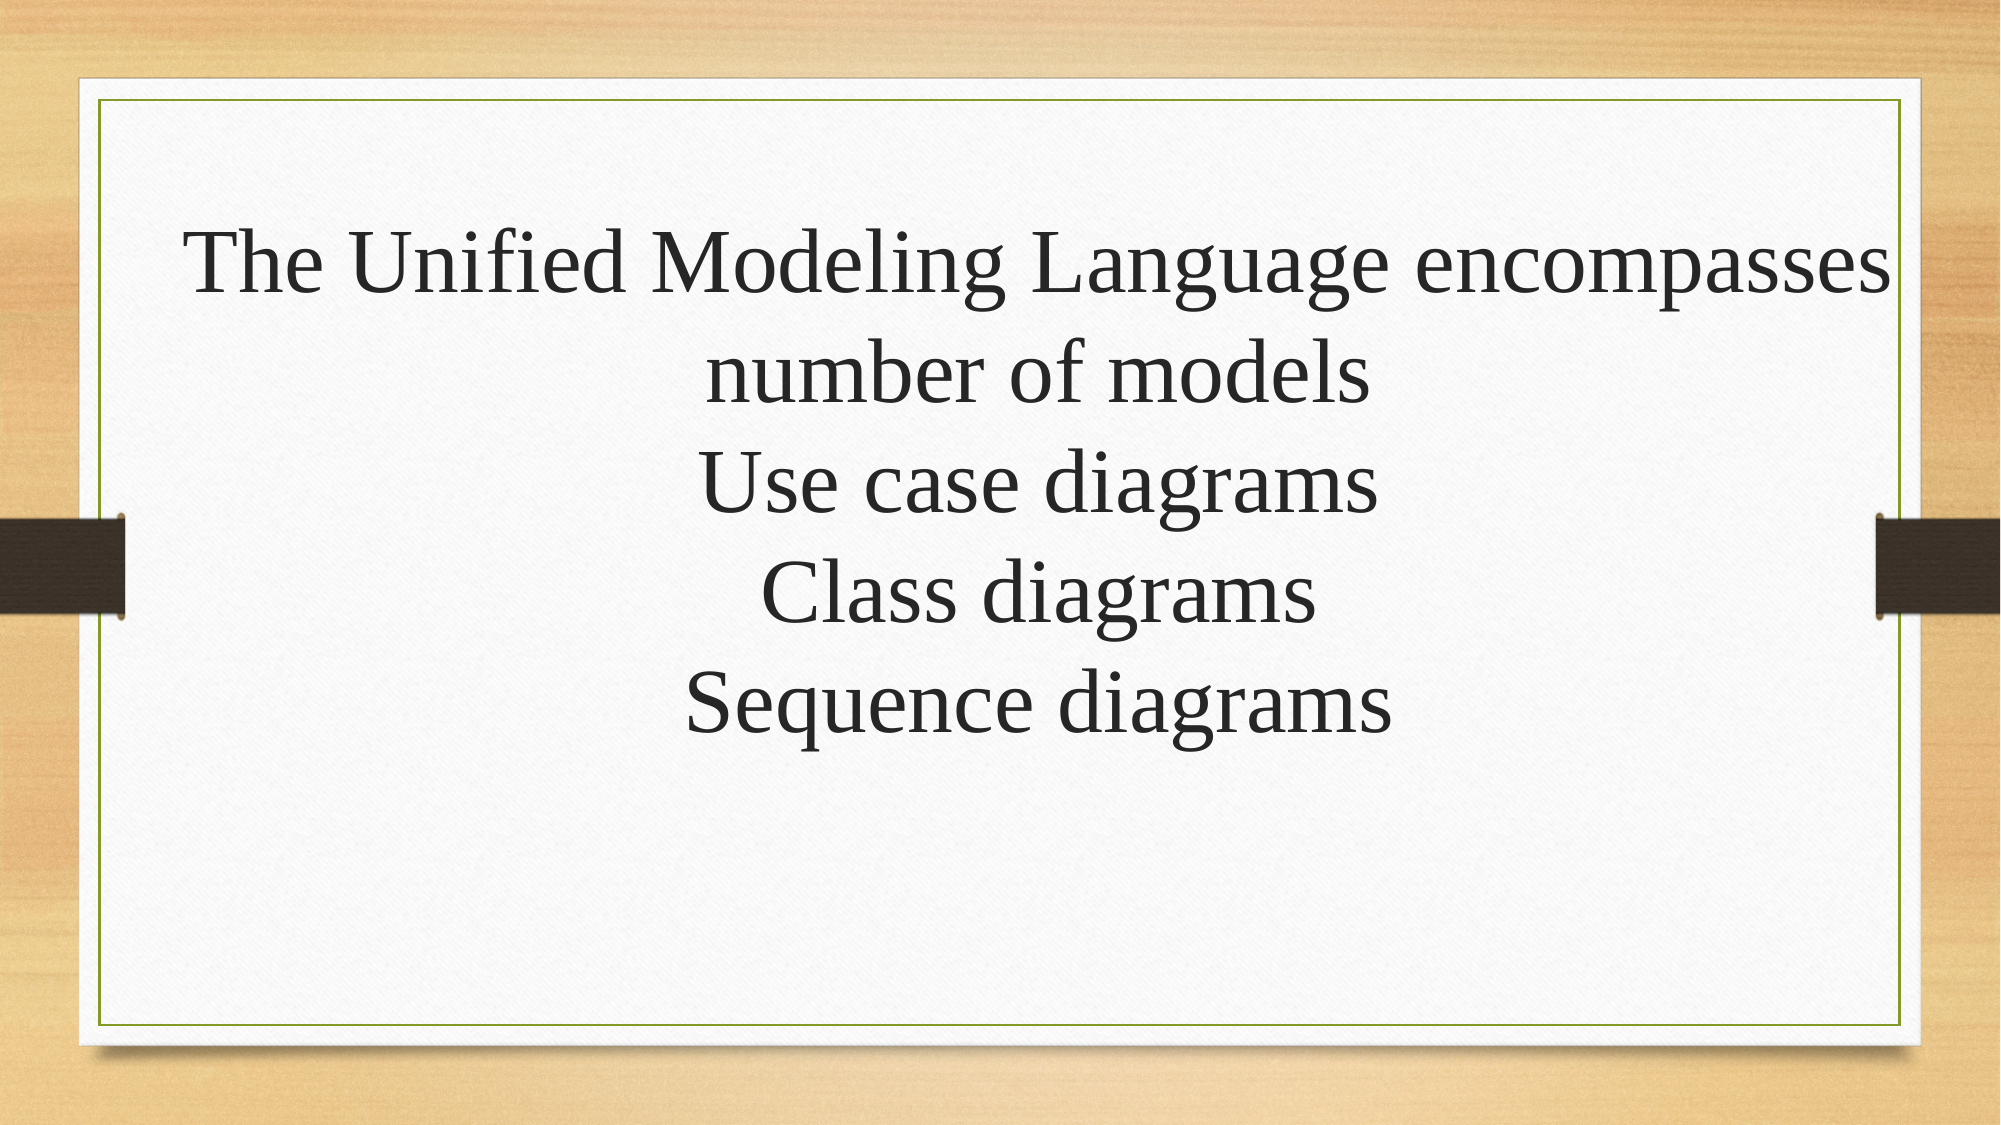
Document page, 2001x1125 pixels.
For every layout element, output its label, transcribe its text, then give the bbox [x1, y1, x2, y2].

picture [0, 0, 2001, 1125]
title The Unified Modeling Language encompasses number of models Use case diagrams Class diagrams Sequence diagrams [78, 110, 2000, 1061]
